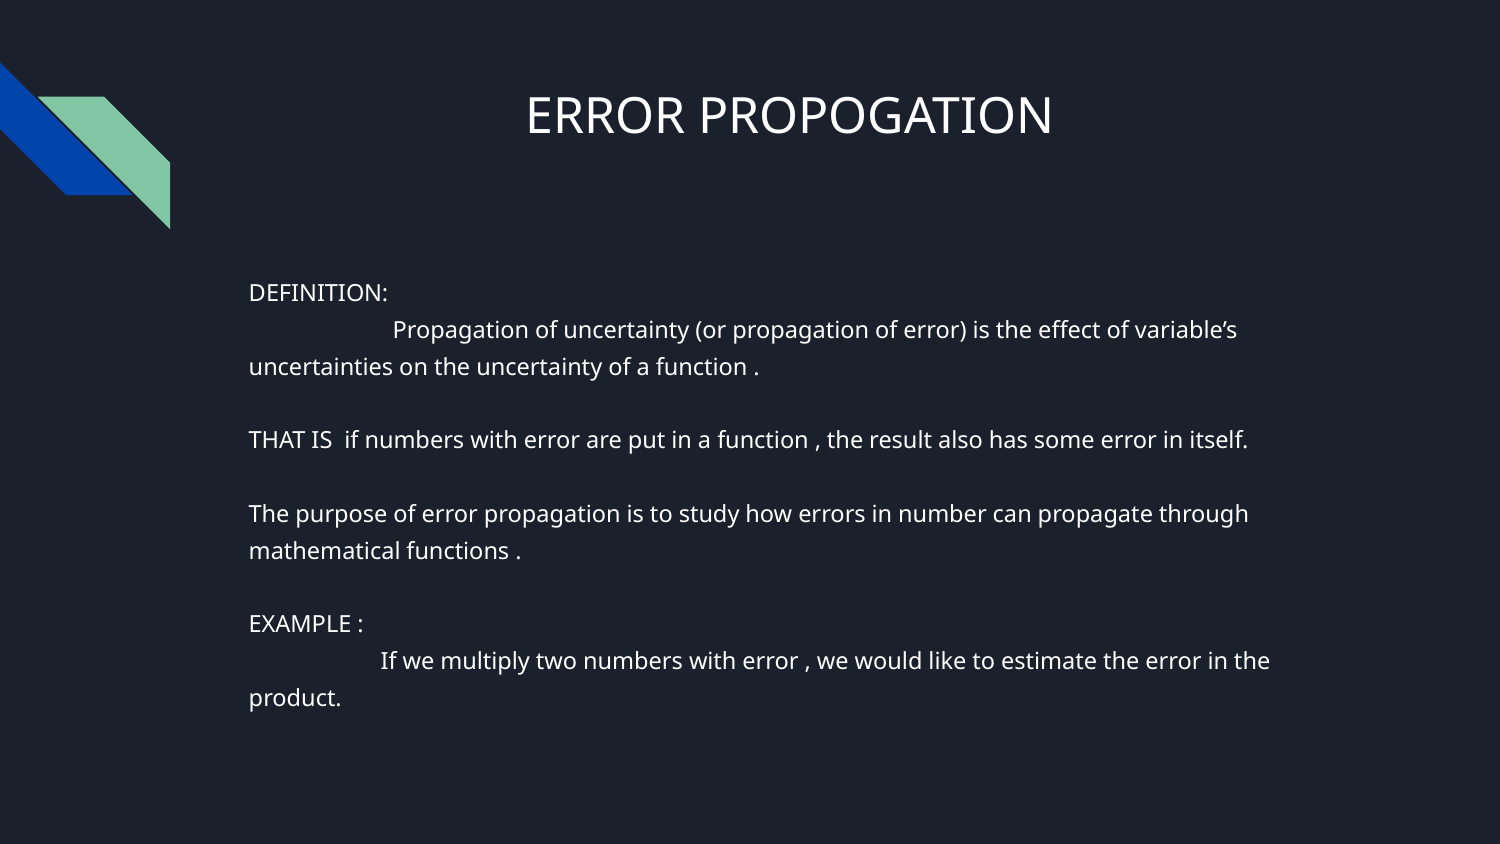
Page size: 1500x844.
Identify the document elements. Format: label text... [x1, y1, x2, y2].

list DEFINITION: Propagation of uncertainty (or propagation of error) is the effect of variable’s uncertainties on the uncertainty of a function . THAT IS if numbers with error are put in a function , the result also has some error in itself. The purpose of error propagation is to study how errors in number can propagate through mathematical functions . EXAMPLE : If we multiply two numbers with error , we would like to estimate the error in the product. [212, 257, 1368, 735]
title ERROR PROPOGATION [212, 64, 1368, 215]
